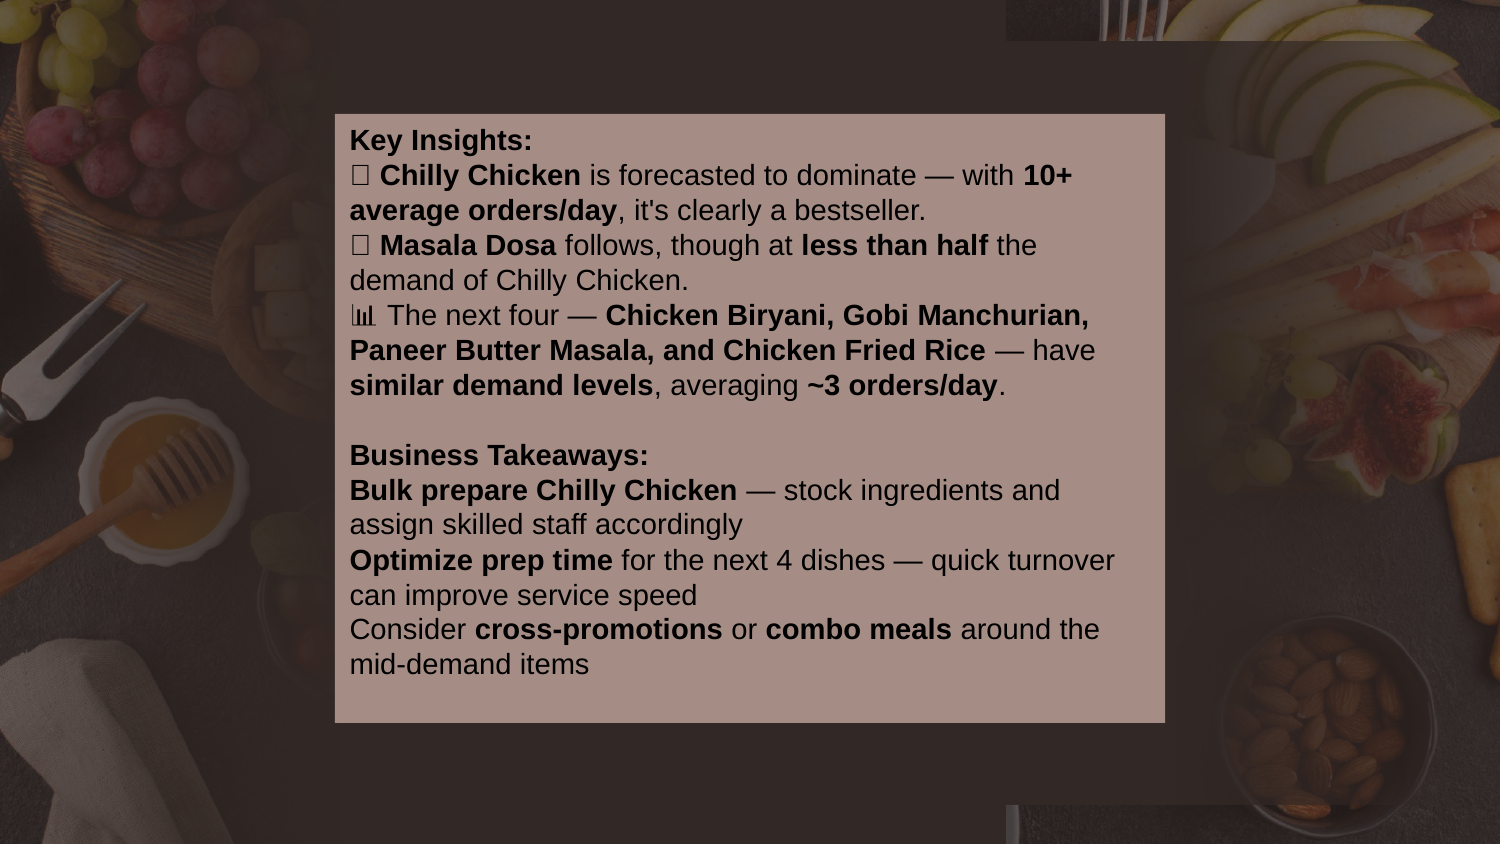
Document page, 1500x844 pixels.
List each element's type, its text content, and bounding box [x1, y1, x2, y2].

text_box Key Insights: 🥇 Chilly Chicken is forecasted to dominate — with 10+ average orders/day, it's clearly a bestseller. 🥈 Masala Dosa follows, though at less than half the demand of Chilly Chicken. 📊 The next four — Chicken Biryani, Gobi Manchurian, Paneer Butter Masala, and Chicken Fried Rice — have similar demand levels, averaging ~3 orders/day. Business Takeaways: Bulk prepare Chilly Chicken — stock ingredients and assign skilled staff accordingly Optimize prep time for the next 4 dishes — quick turnover can improve service speed Consider cross-promotions or combo meals around the mid-demand items [334, 113, 1166, 723]
